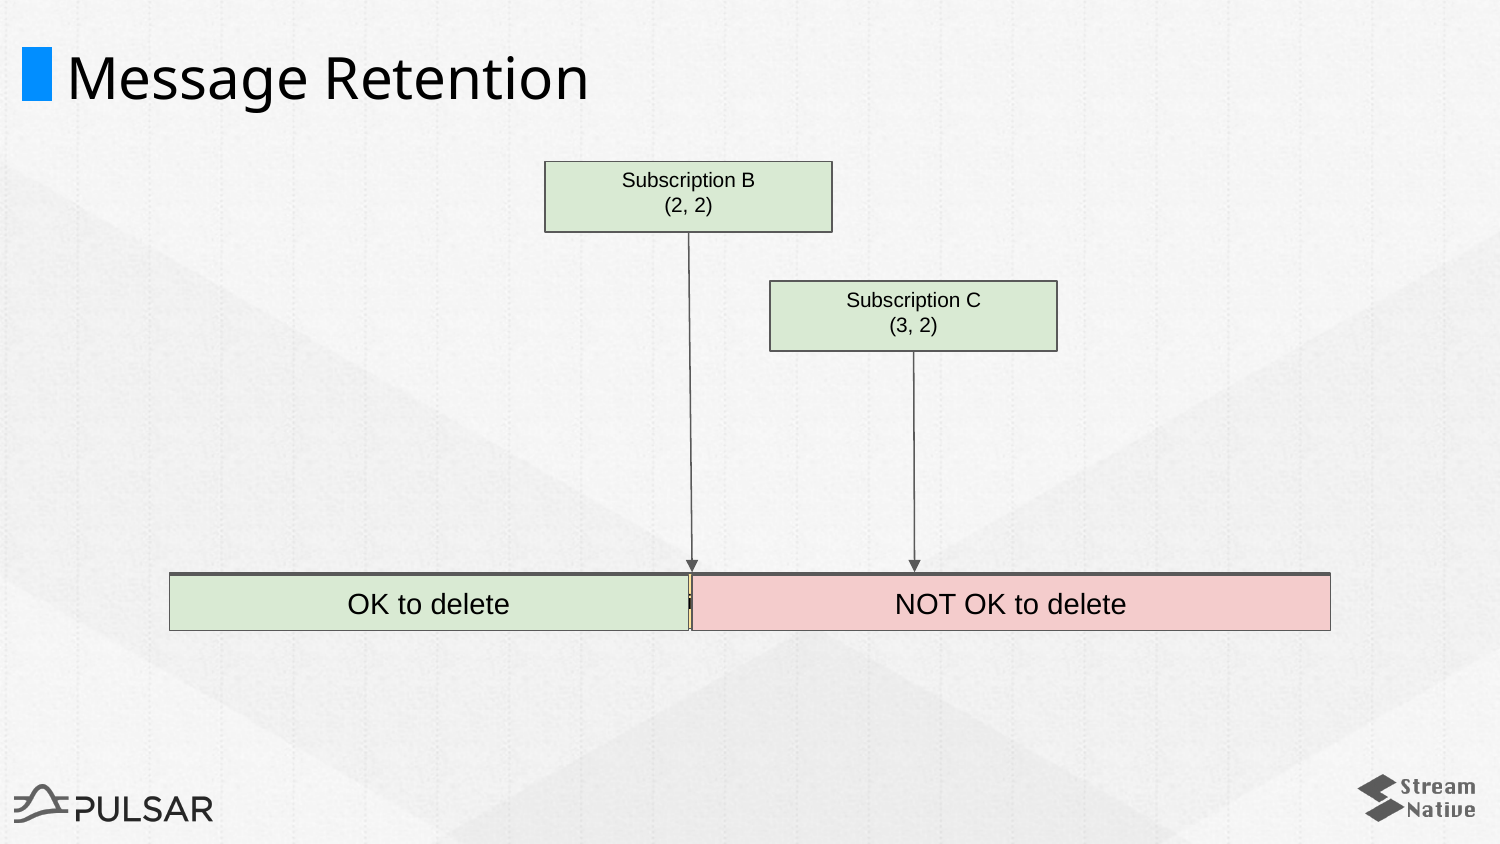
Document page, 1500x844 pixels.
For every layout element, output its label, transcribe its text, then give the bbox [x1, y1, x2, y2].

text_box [688, 231, 693, 573]
picture [1355, 771, 1485, 825]
title Message Retention [51, 26, 1449, 121]
picture [14, 784, 213, 823]
picture [22, 47, 51, 101]
text_box Subscription B (2, 2) [544, 161, 833, 232]
text_box Subscription C (3, 2) [770, 280, 1058, 352]
text_box NOT OK to delete [692, 574, 1331, 631]
text_box OK to delete [169, 574, 689, 631]
